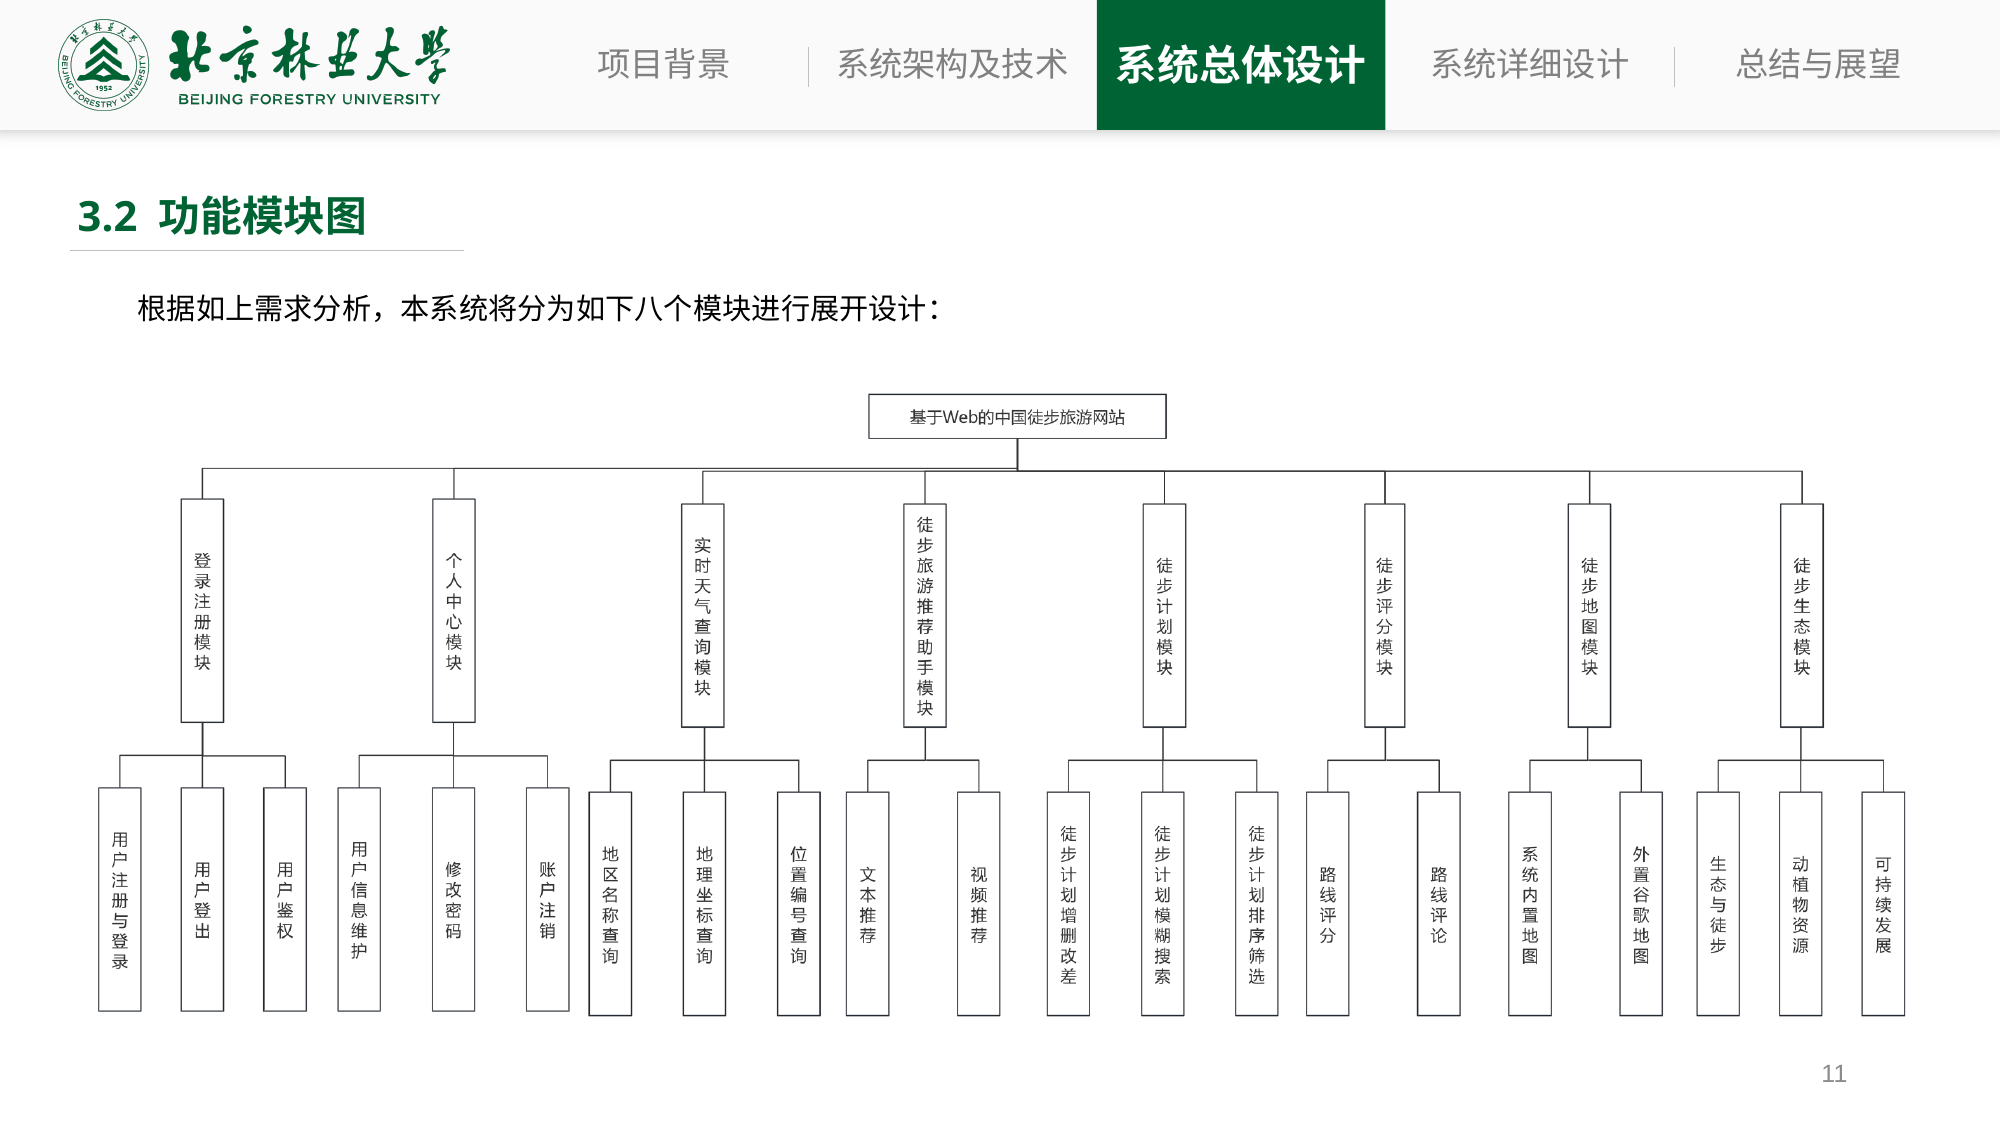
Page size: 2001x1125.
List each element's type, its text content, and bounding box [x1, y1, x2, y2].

text_box 3.2 功能模块图 [77, 181, 702, 248]
text_box 根据如上需求分析，本系统将分为如下八个模块进行展开设计： [78, 279, 1863, 326]
slide_number 11 [1412, 1042, 1863, 1103]
picture [0, 0, 2000, 155]
picture [90, 372, 1909, 1035]
